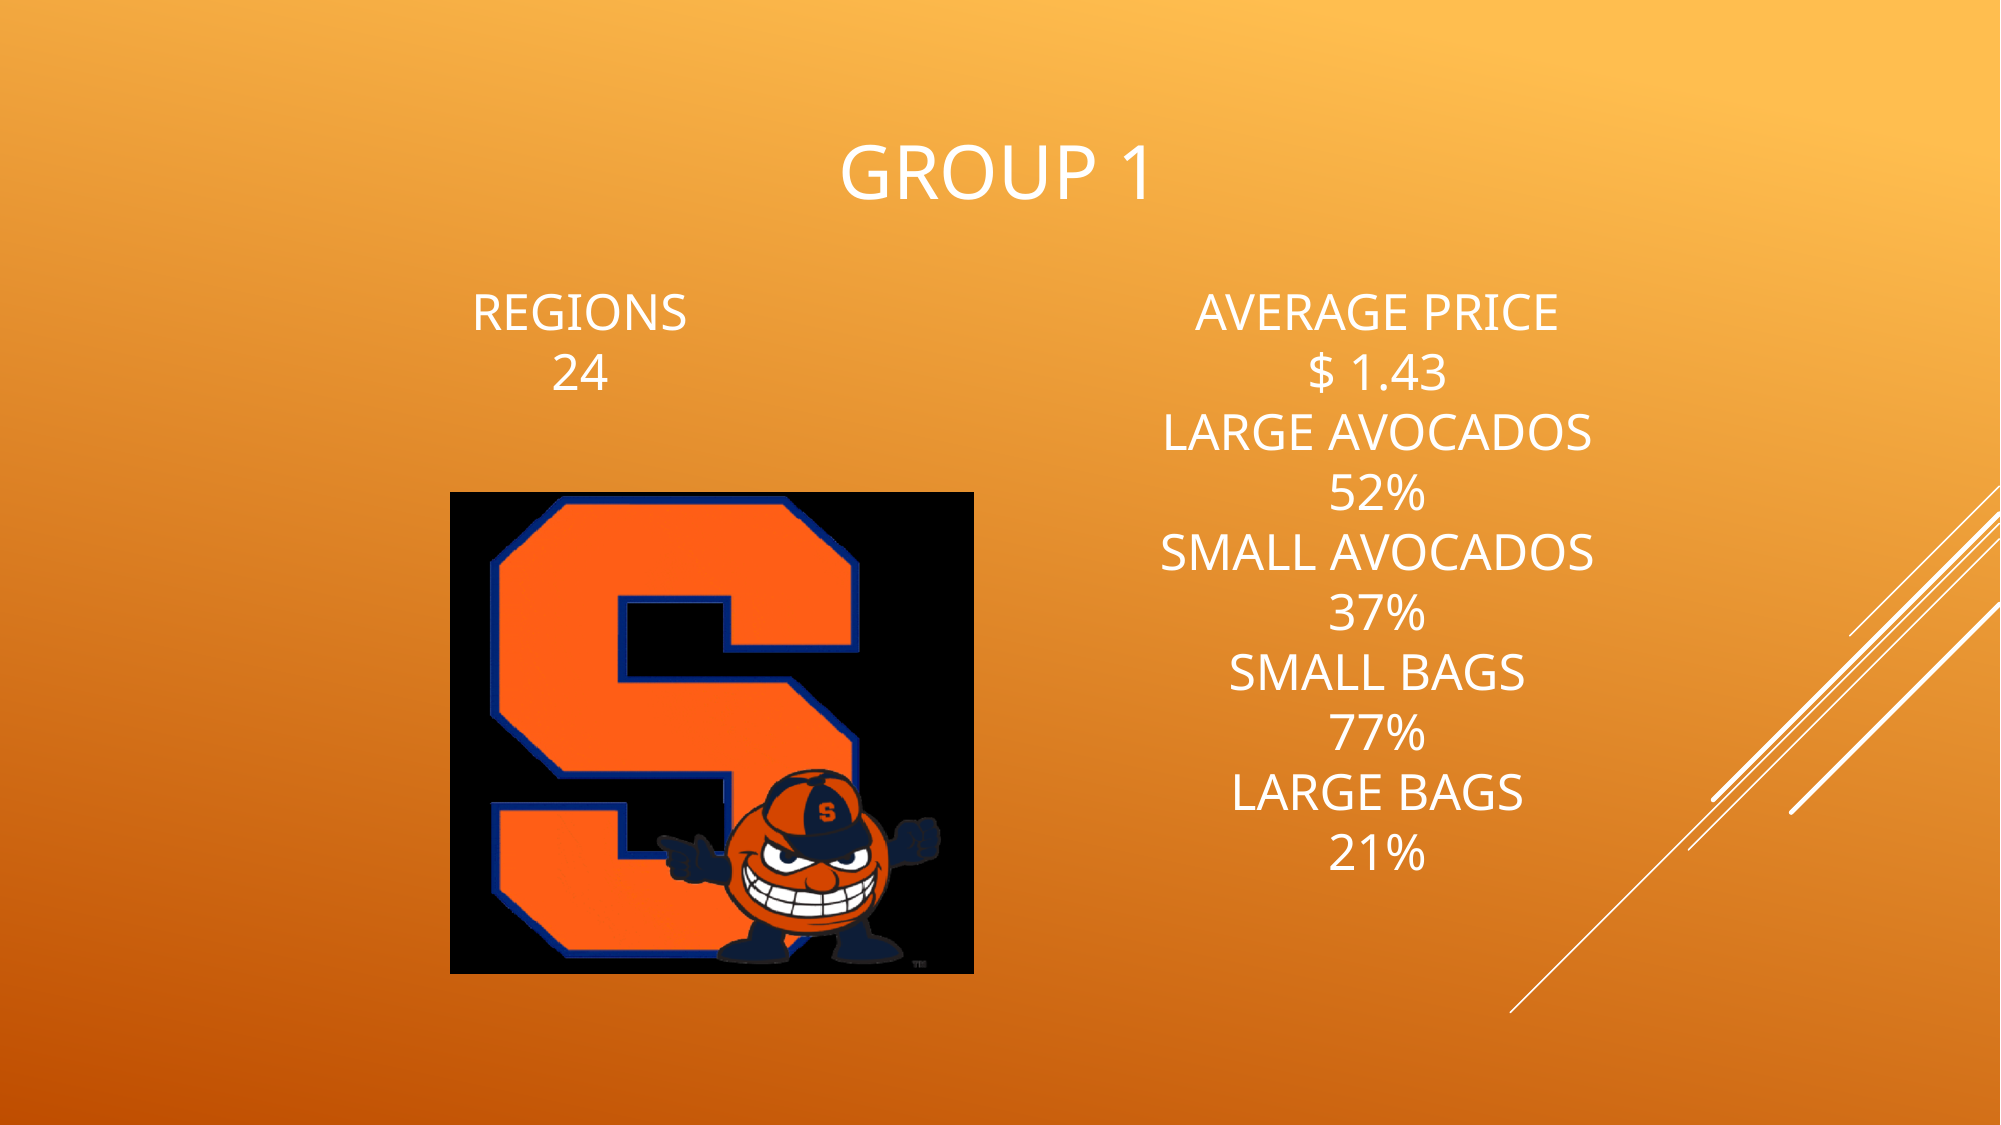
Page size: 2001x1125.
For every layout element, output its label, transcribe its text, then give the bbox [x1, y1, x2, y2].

text_box AVERAGE PRICE $ 1.43 LARGE AVOCADOS 52% SMALL AVOCADOS 37% SMALL BAGS 77% LARGE BAGS 21% [1026, 273, 1729, 949]
text_box REGIONS 24 [412, 273, 748, 409]
picture [449, 491, 974, 974]
title Group 1 [785, 109, 1215, 223]
